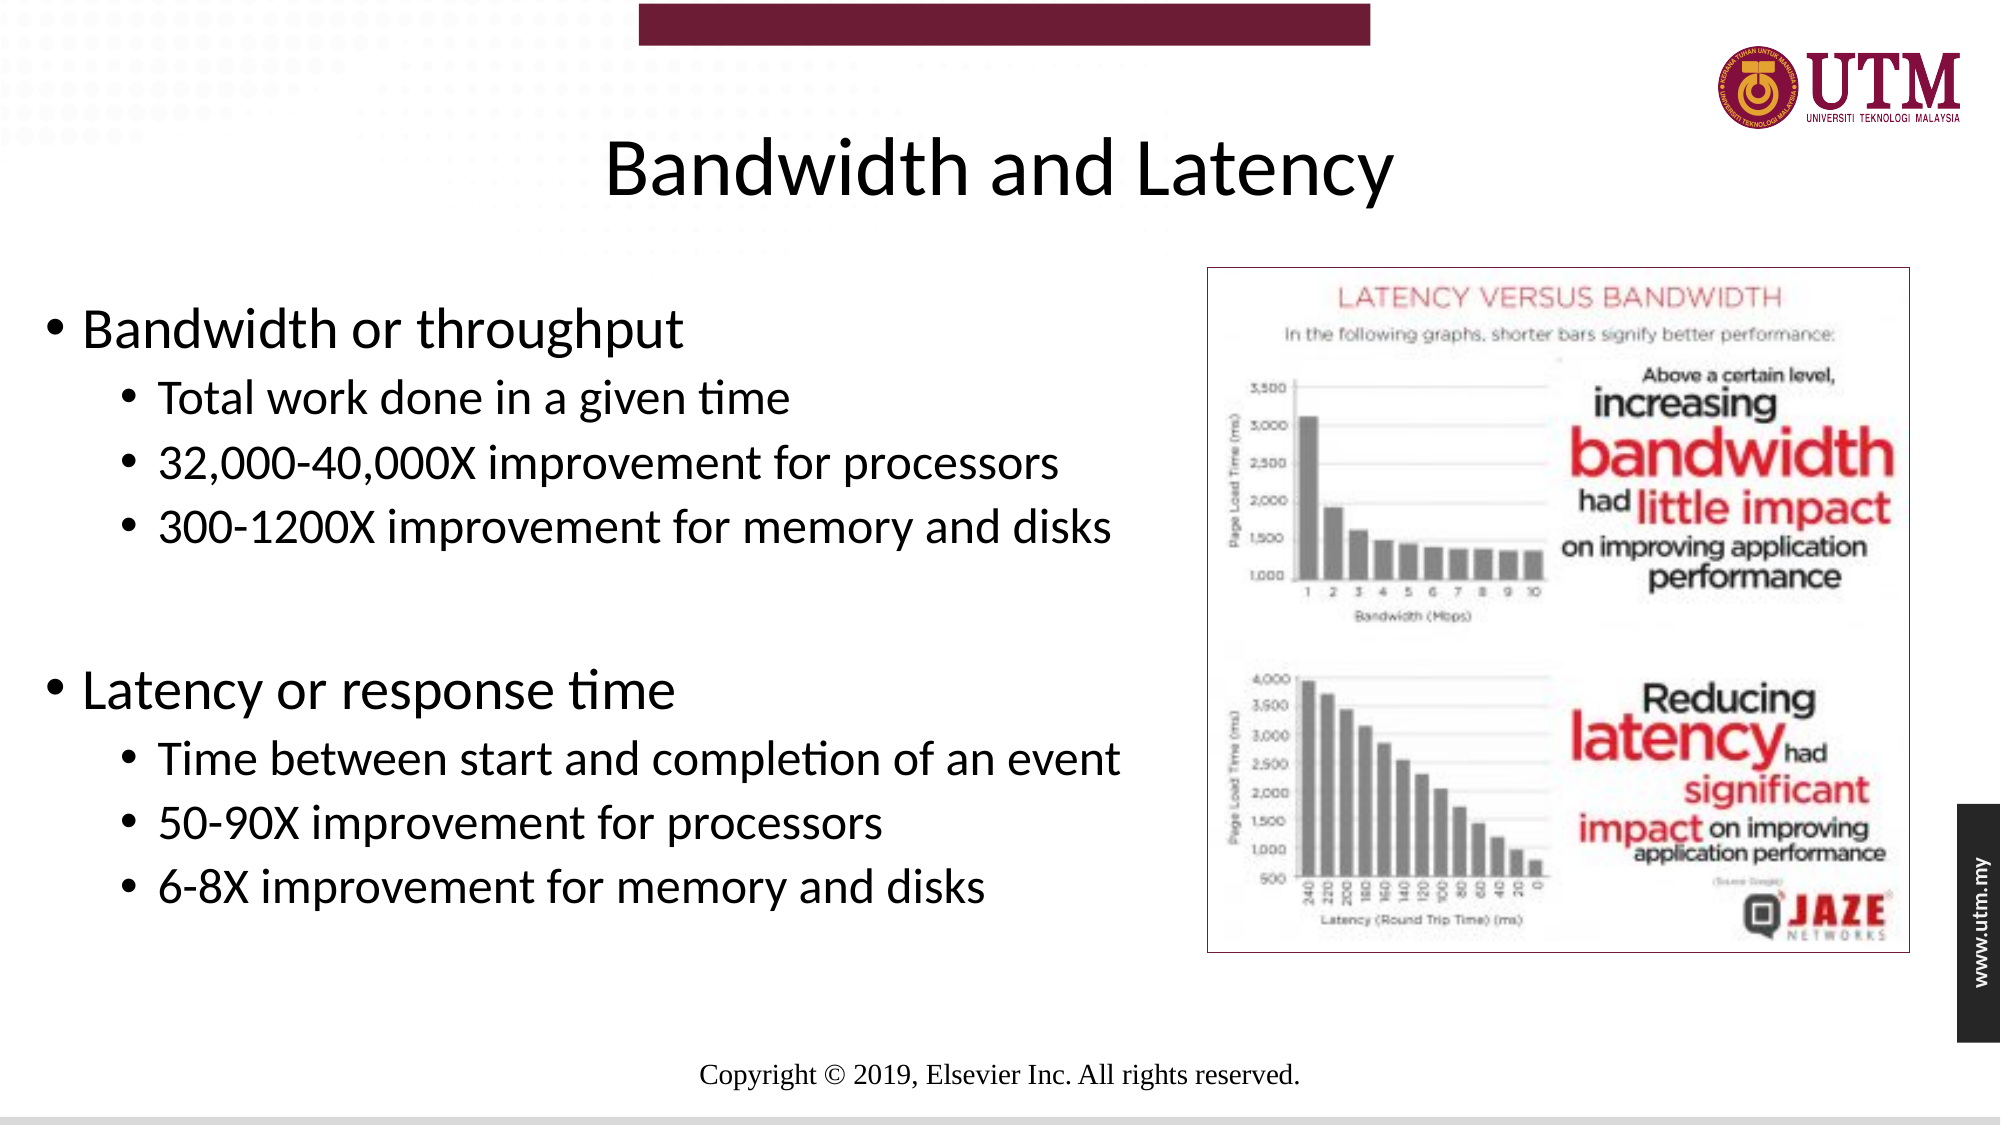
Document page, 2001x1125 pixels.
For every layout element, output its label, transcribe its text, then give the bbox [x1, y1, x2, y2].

list Bandwidth or throughput Total work done in a given time 32,000-40,000X improvement for processors 300-1200X improvement for memory and disks Latency or response time Time between start and completion of an event 50-90X improvement for processors 6-8X improvement for memory and disks [30, 290, 1145, 1005]
footer Copyright © 2019, Elsevier Inc. All rights reserved. [662, 1042, 1338, 1103]
picture [1, 0, 1168, 301]
picture [1207, 267, 1910, 953]
title Bandwidth and Latency [137, 59, 1863, 278]
picture [1718, 46, 1960, 129]
